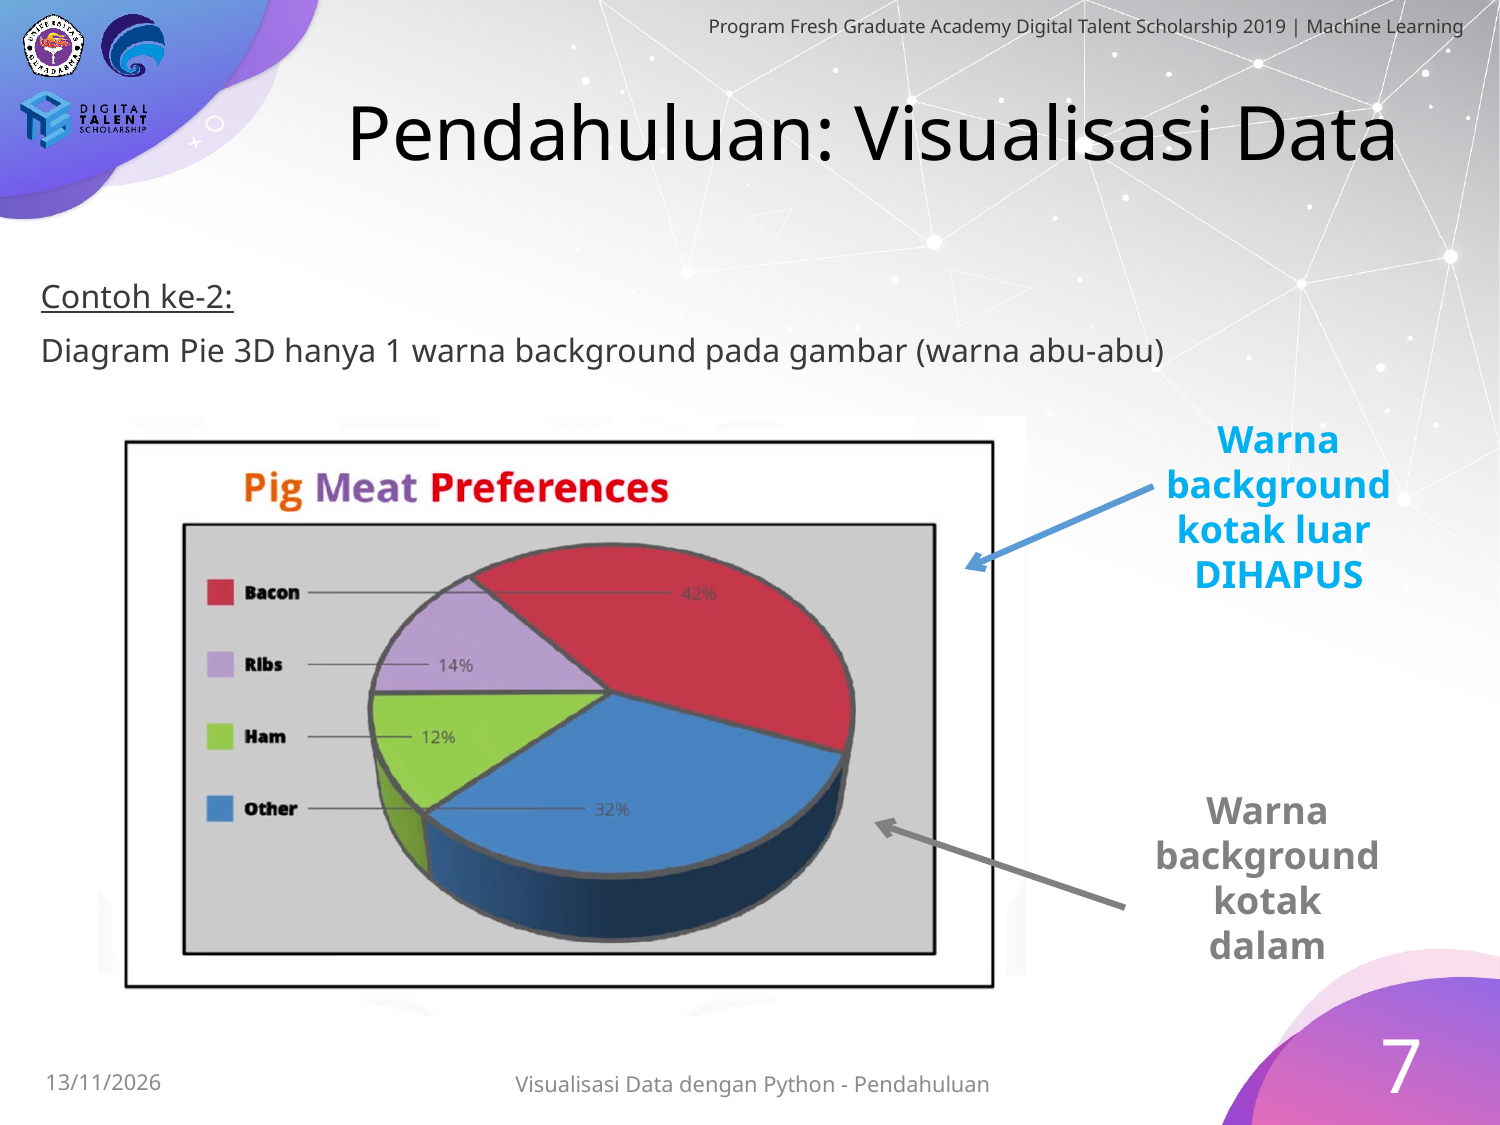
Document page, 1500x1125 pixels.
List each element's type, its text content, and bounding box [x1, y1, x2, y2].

title Pendahuluan: Visualisasi Data [271, 66, 1477, 207]
slide_number 7 [1327, 1025, 1477, 1115]
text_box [874, 822, 1125, 908]
text_box Warna background kotak luar DIHAPUS [1150, 410, 1408, 601]
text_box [964, 486, 1154, 569]
footer Visualisasi Data dengan Python - Pendahuluan [386, 1053, 1121, 1114]
picture [0, 0, 1500, 1125]
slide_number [30, 1053, 272, 1114]
text_box Warna background kotak dalam [1139, 782, 1397, 973]
text_box Contoh ke-2: Diagram Pie 3D hanya 1 warna background pada gambar (warna abu-abu) [25, 268, 1472, 378]
